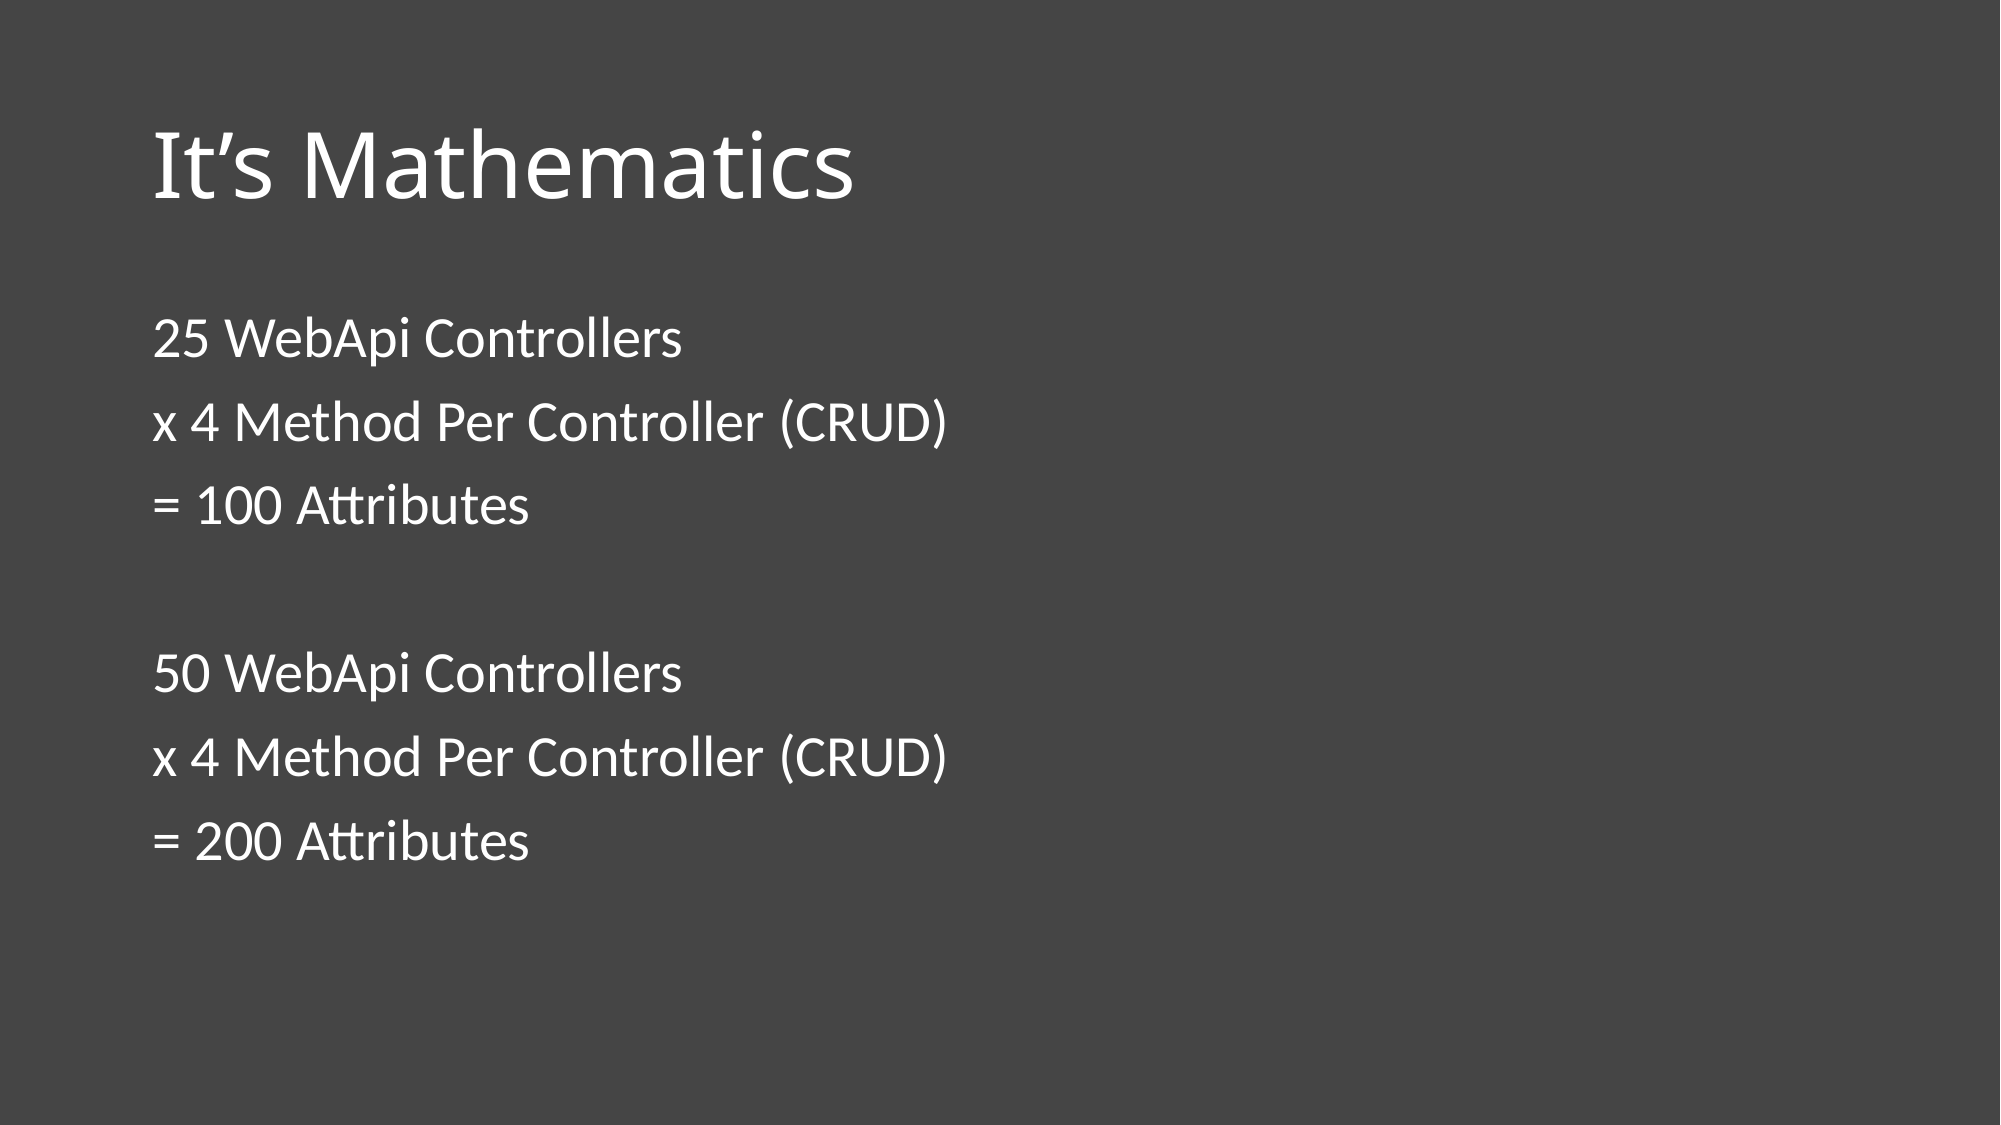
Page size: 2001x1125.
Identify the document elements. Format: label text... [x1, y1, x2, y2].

title It’s Mathematics [137, 59, 1863, 278]
list 25 WebApi Controllers x 4 Method Per Controller (CRUD) = 100 Attributes 50 WebApi Controllers x 4 Method Per Controller (CRUD) = 200 Attributes [137, 299, 1863, 1014]
